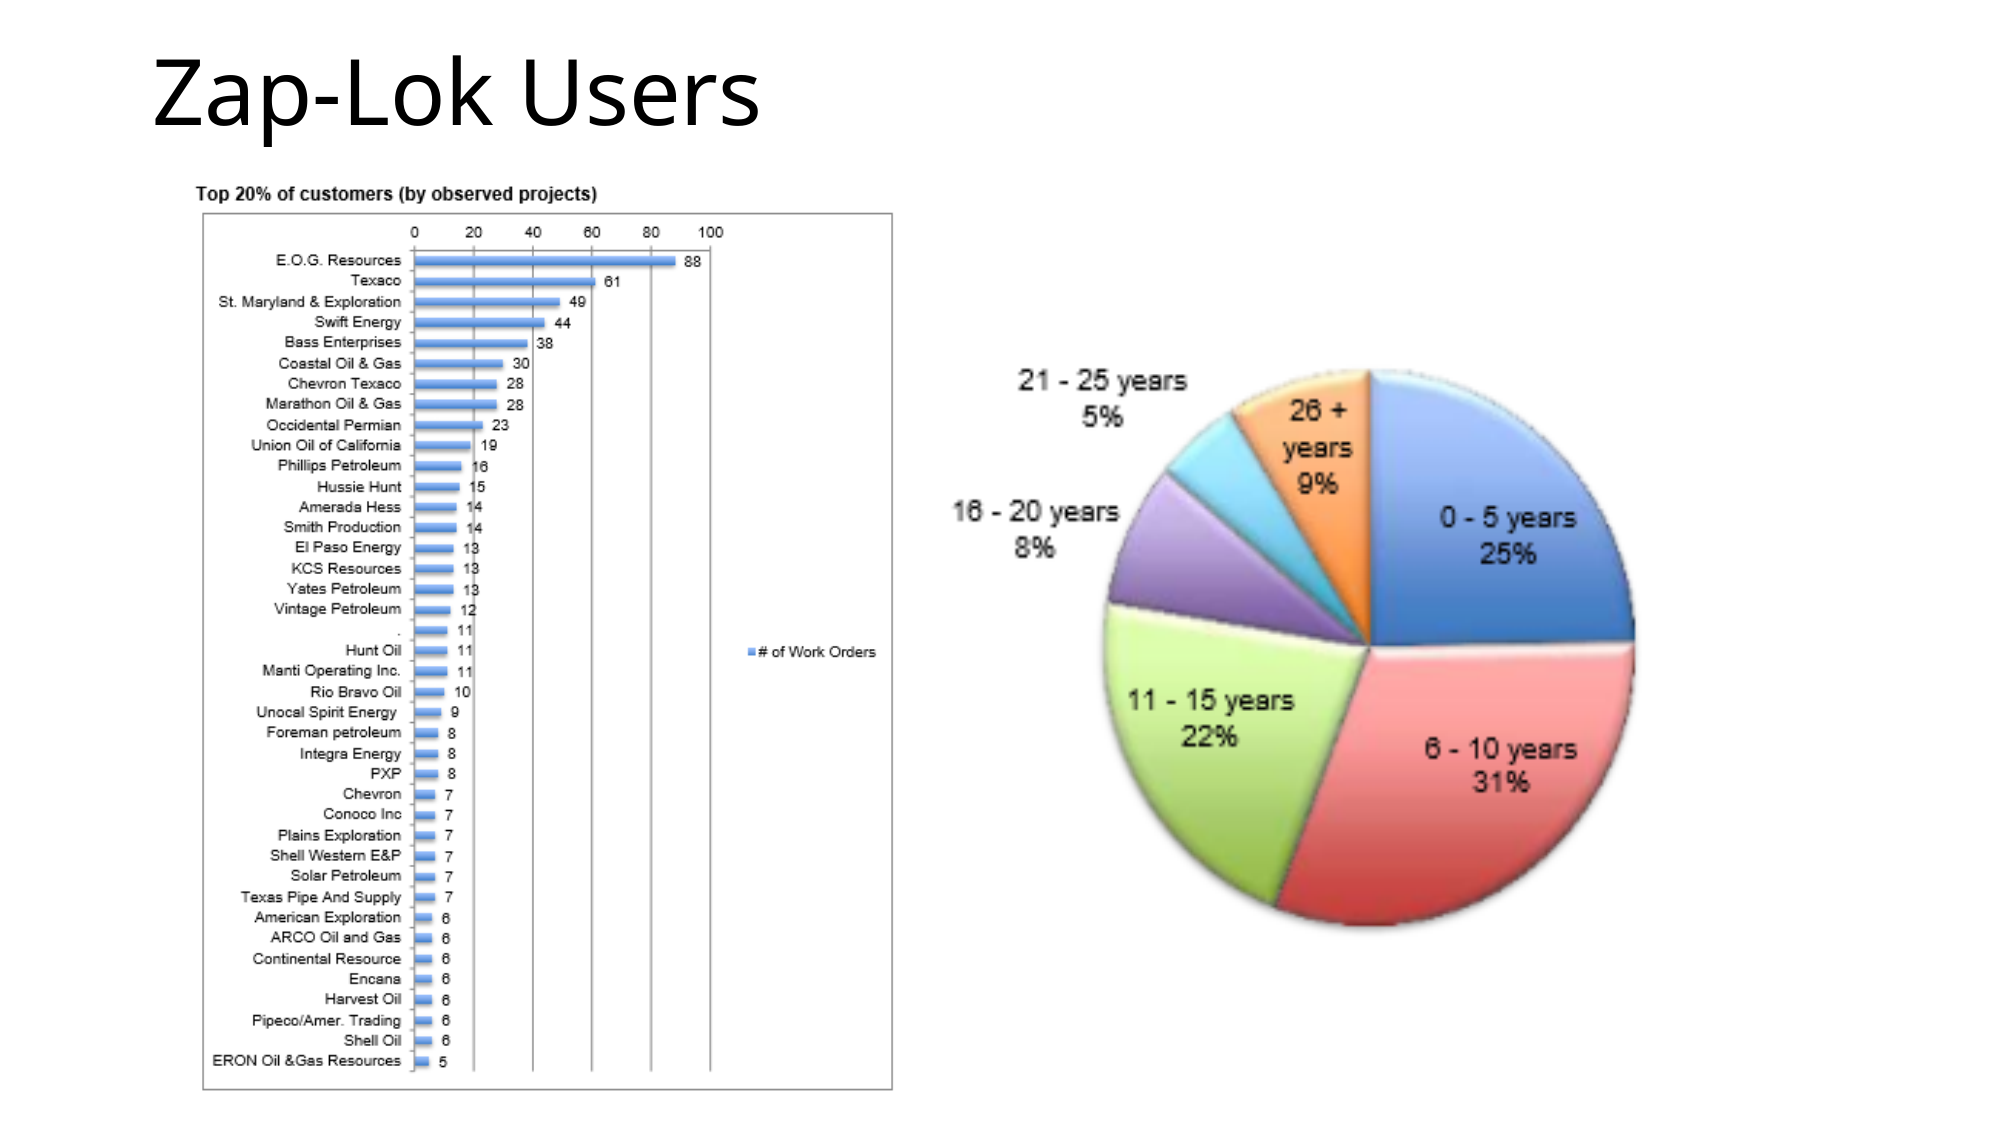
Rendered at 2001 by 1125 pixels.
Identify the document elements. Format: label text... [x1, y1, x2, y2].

title Zap-Lok Users [137, 28, 1863, 163]
picture [906, 306, 1671, 982]
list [181, 173, 907, 1103]
